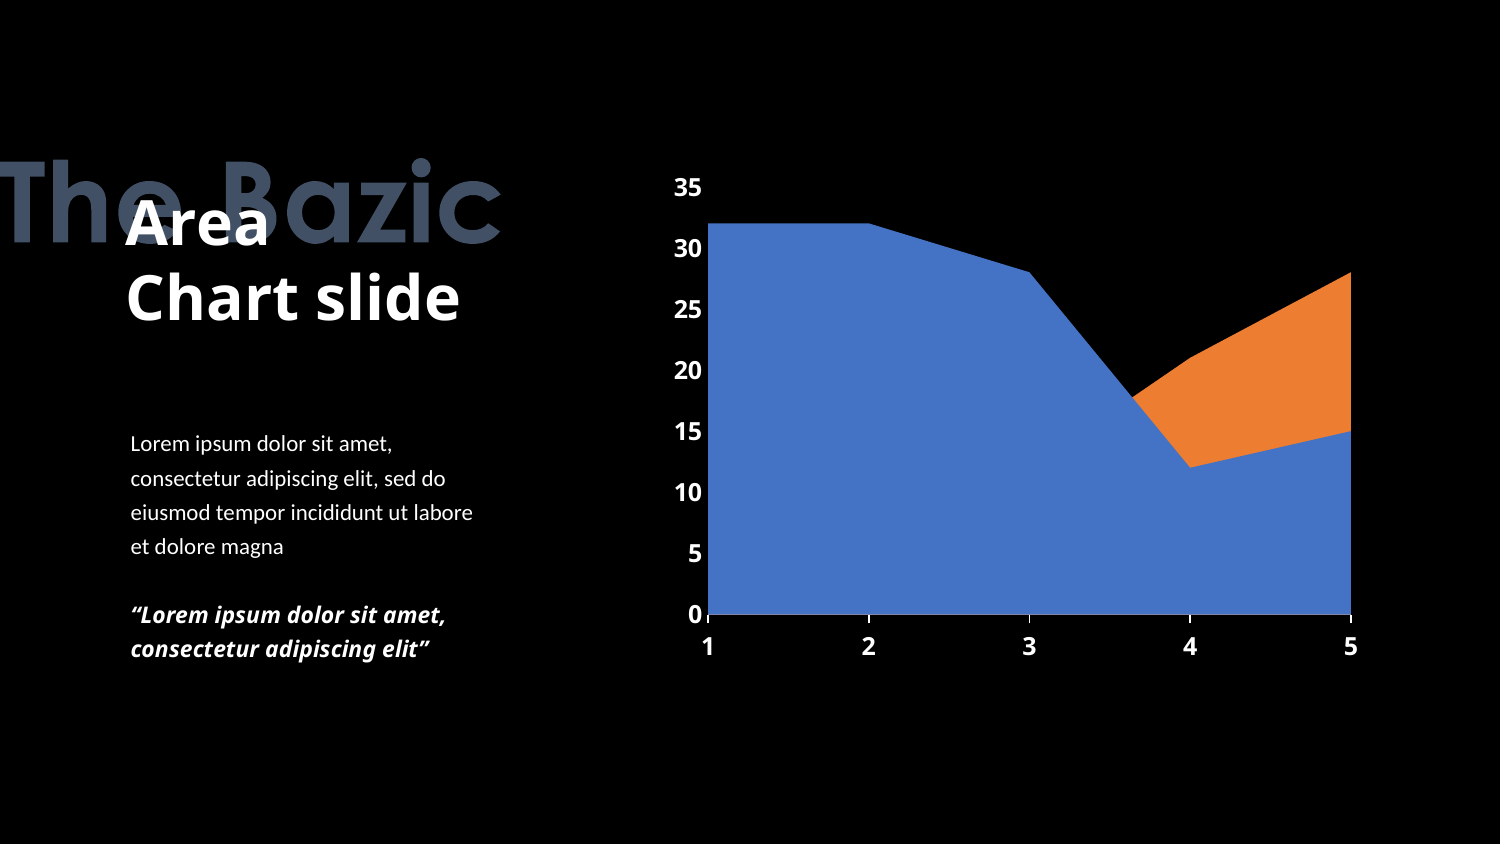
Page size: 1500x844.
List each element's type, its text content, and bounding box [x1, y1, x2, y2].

text_box [460, 181, 501, 202]
text_box [462, 223, 501, 244]
text_box [0, 161, 45, 243]
text_box Lorem ipsum dolor sit amet, consectetur adipiscing elit, sed do eiusmod tempor incididunt ut labore et dolore magna “Lorem ipsum dolor sit amet, consectetur adipiscing elit” [130, 421, 483, 663]
text_box [118, 192, 125, 233]
chart [659, 157, 1373, 733]
text_box [411, 157, 431, 178]
text_box [225, 161, 271, 183]
text_box Area Chart slide [125, 183, 462, 334]
text_box [53, 159, 107, 243]
